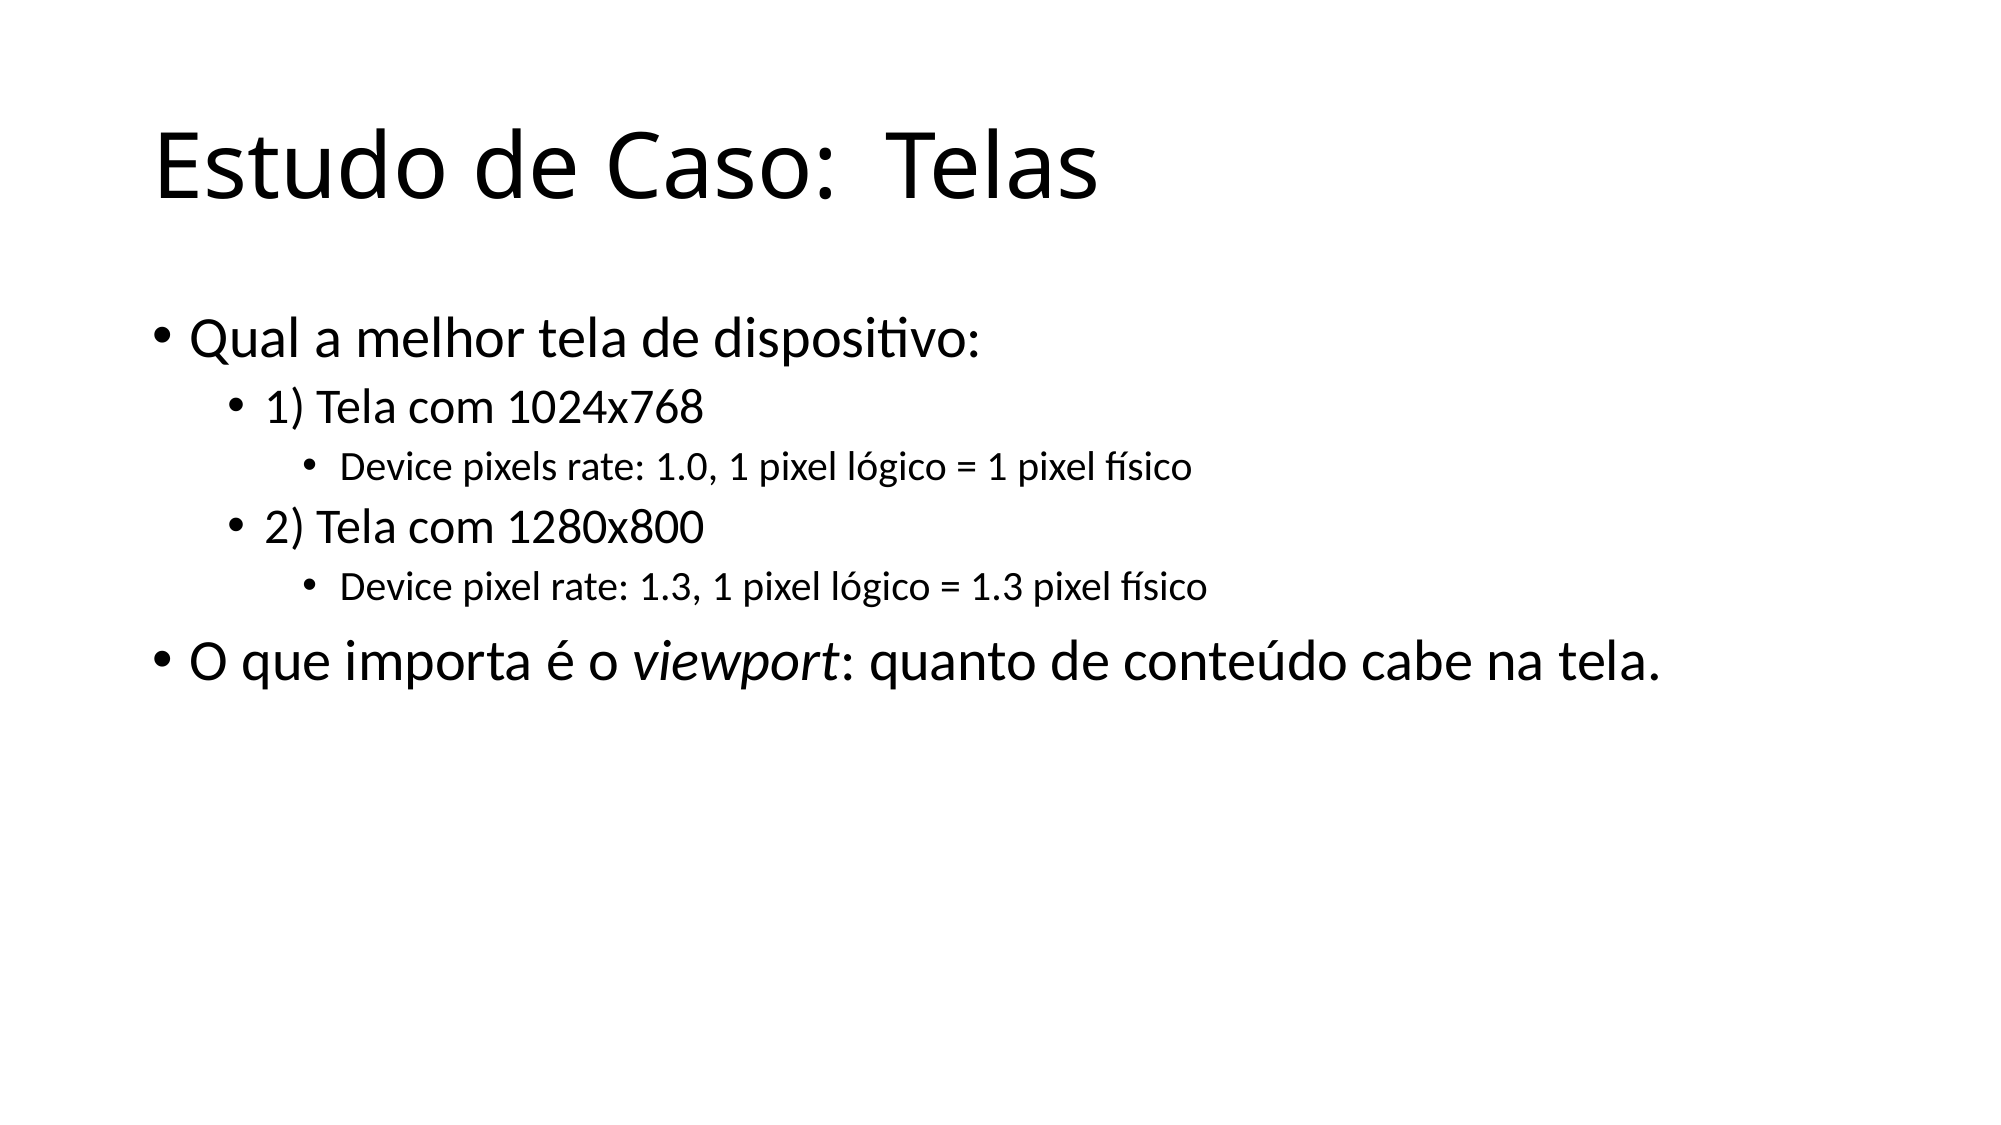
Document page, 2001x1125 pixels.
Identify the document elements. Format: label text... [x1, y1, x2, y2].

title Estudo de Caso: Telas [137, 59, 1863, 278]
list Qual a melhor tela de dispositivo: 1) Tela com 1024x768 Device pixels rate: 1.0, 1 pixel lógico = 1 pixel físico 2) Tela com 1280x800 Device pixel rate: 1.3, 1 pixel lógico = 1.3 pixel físico O que importa é o viewport: quanto de conteúdo cabe na tela. [137, 299, 1819, 1014]
